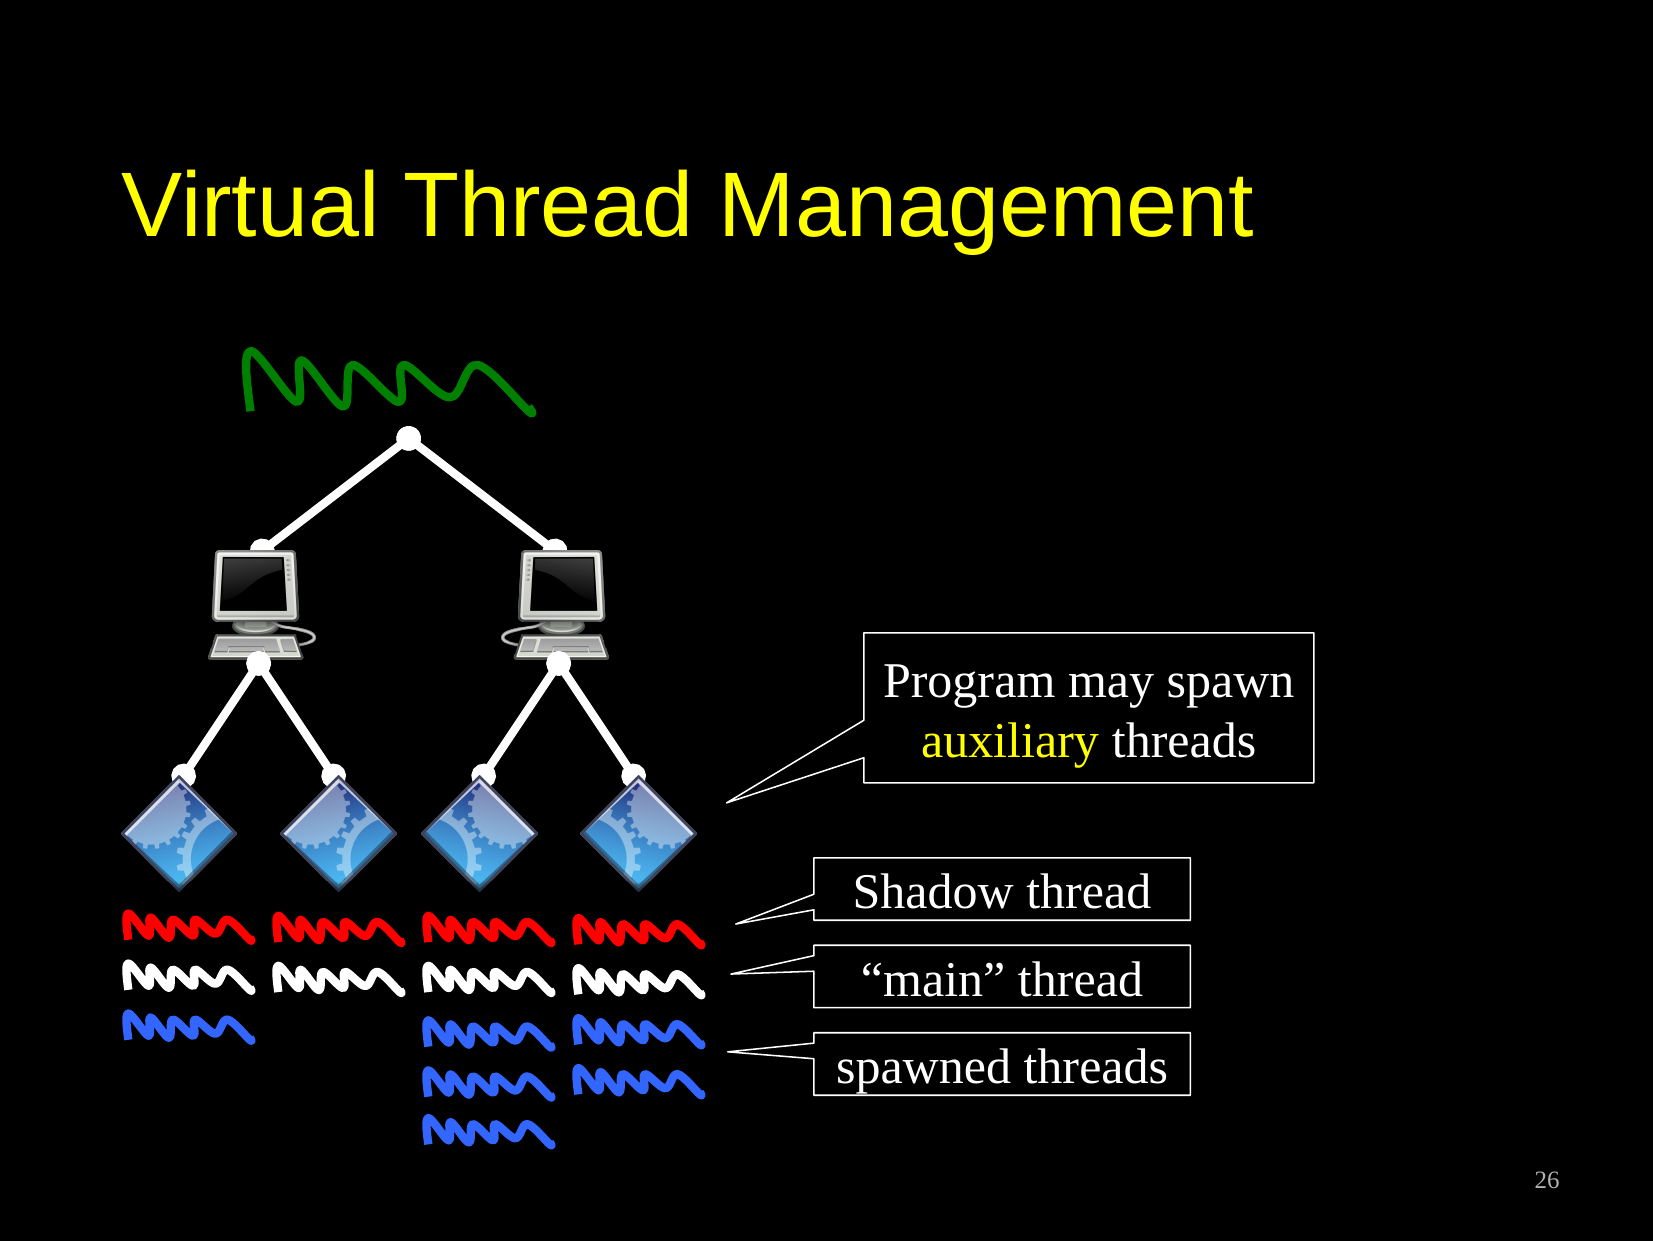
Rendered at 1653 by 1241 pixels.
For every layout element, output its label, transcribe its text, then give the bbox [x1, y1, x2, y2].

text_box [124, 961, 254, 993]
text_box [124, 921, 254, 943]
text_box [258, 663, 334, 777]
text_box [424, 1018, 554, 1050]
text_box [574, 1016, 704, 1048]
picture [208, 550, 317, 660]
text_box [561, 663, 634, 777]
picture [120, 775, 238, 914]
text_box spawned threads [727, 1032, 1191, 1096]
text_box [424, 1068, 554, 1100]
text_box [424, 963, 554, 995]
picture [580, 775, 697, 914]
text_box [274, 916, 404, 945]
text_box [574, 1066, 704, 1098]
text_box [574, 917, 704, 948]
text_box Shadow thread [735, 857, 1191, 925]
picture [420, 775, 538, 914]
text_box [124, 1011, 254, 1043]
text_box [183, 663, 256, 777]
text_box [574, 966, 704, 998]
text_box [408, 438, 556, 552]
picture [501, 550, 609, 660]
title Virtual Thread Management [121, 102, 1532, 309]
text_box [261, 438, 406, 552]
text_box [424, 1116, 554, 1148]
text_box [483, 663, 559, 777]
text_box [274, 963, 404, 995]
slide_number 26 [1188, 1145, 1575, 1212]
text_box [243, 348, 535, 416]
text_box Program may spawn auxiliary threads [726, 632, 1314, 803]
text_box [424, 921, 554, 945]
picture [280, 775, 397, 914]
text_box “main” thread [730, 945, 1191, 1008]
